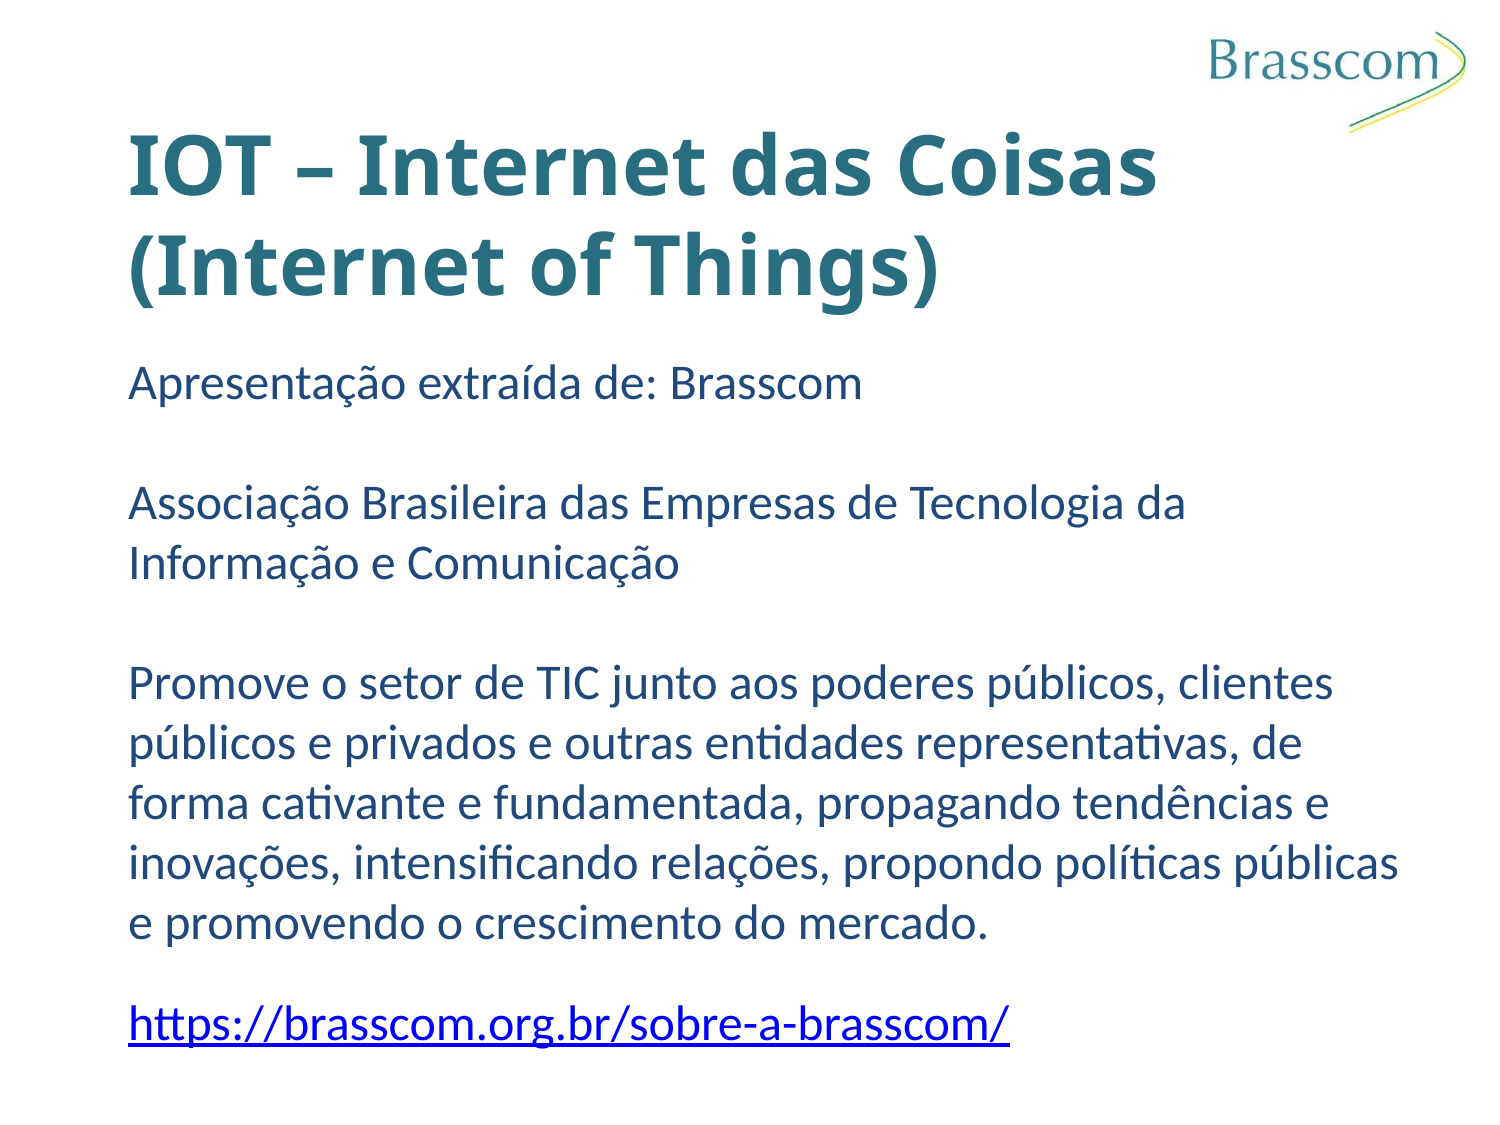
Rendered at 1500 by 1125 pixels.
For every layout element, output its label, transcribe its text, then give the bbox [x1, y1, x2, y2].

title IOT – Internet das Coisas (Internet of Things) [128, 112, 1404, 315]
subtitle Apresentação extraída de: Brasscom Associação Brasileira das Empresas de Tecnologia da Informação e Comunicação Promove o setor de TIC junto aos poderes públicos, clientes públicos e privados e outras entidades representativas, de forma cativante e fundamentada, propagando tendências e inovações, intensificando relações, propondo políticas públicas e promovendo o crescimento do mercado. https://brasscom.org.br/sobre-a-brasscom/ [128, 350, 1429, 1077]
picture [1204, 23, 1472, 139]
